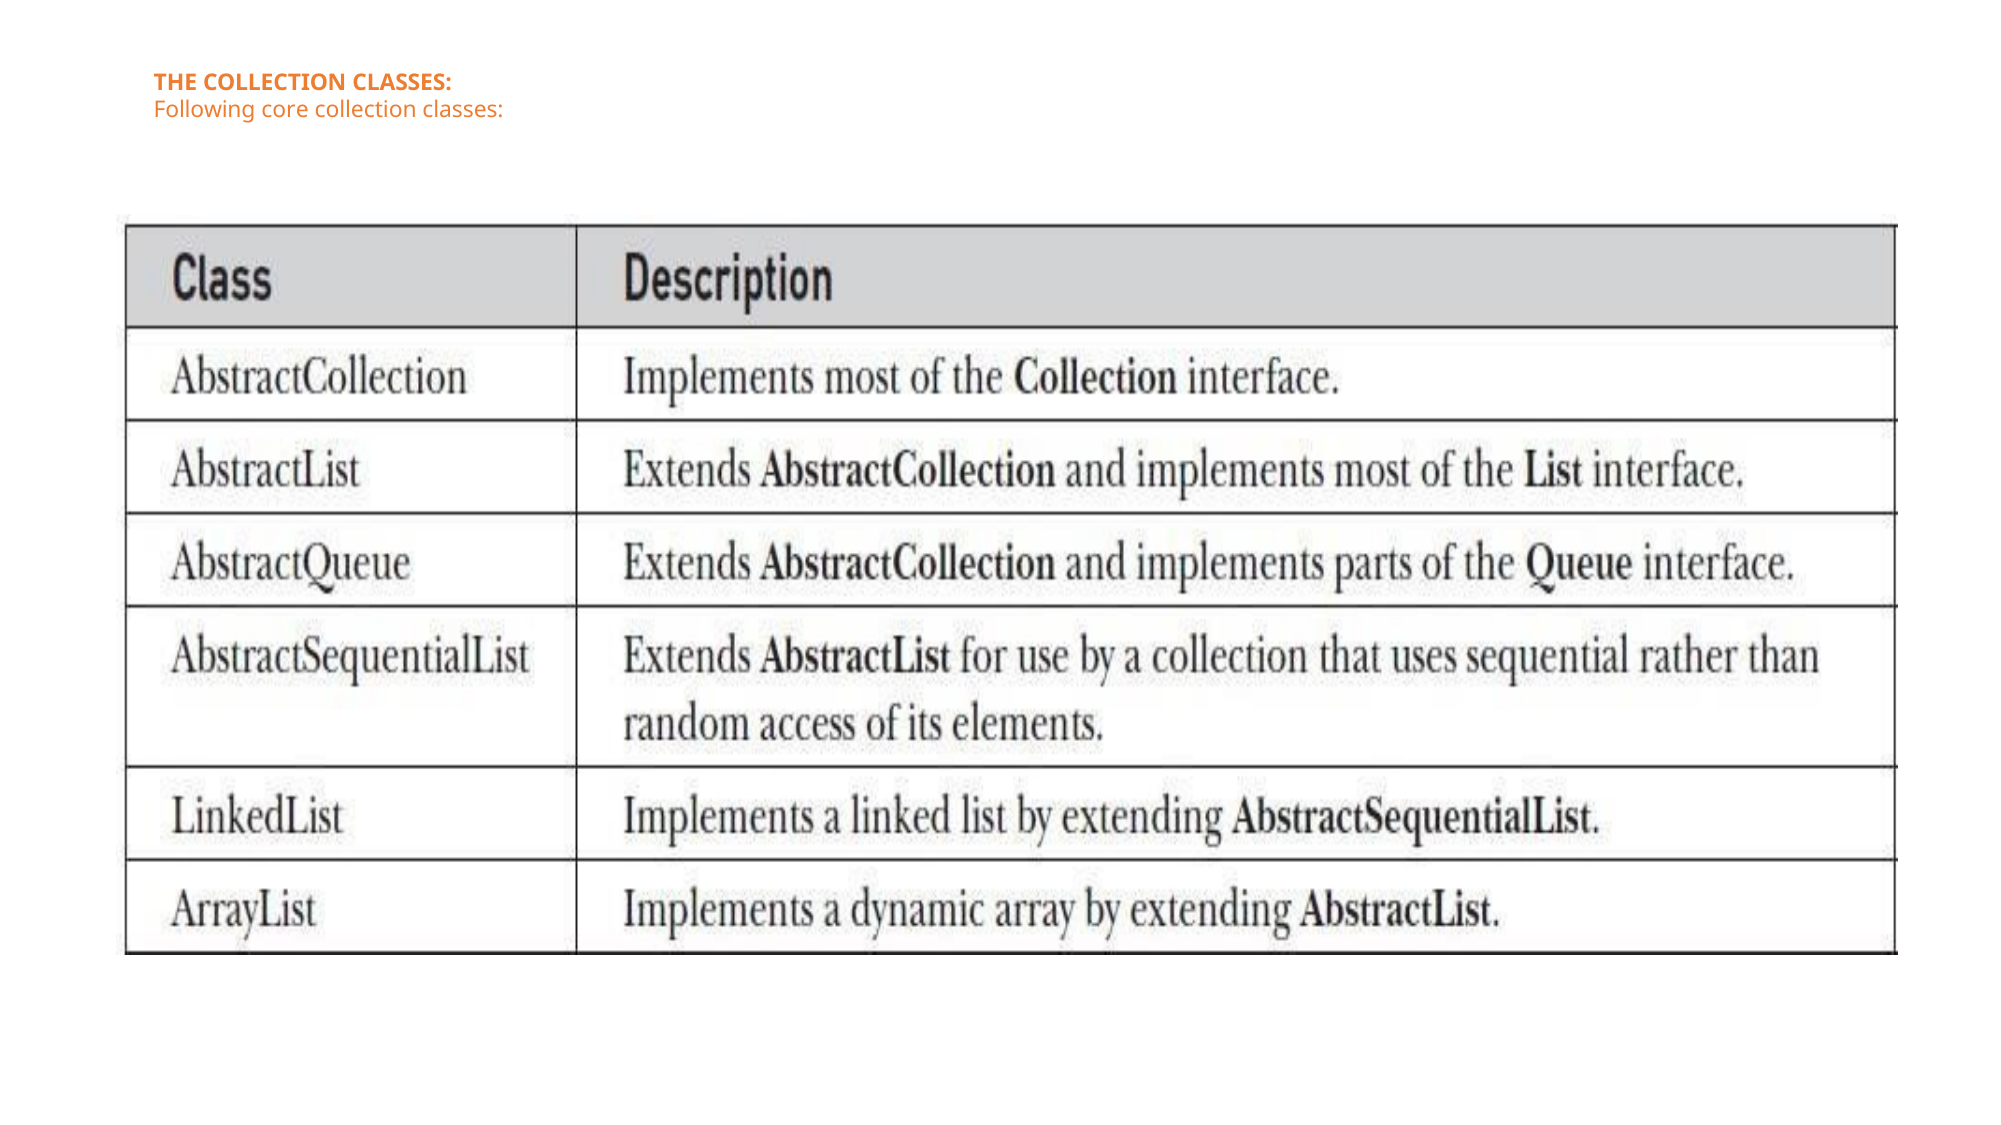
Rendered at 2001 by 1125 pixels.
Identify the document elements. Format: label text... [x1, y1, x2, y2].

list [116, 214, 1898, 955]
title THE COLLECTION CLASSES: Following core collection classes: [137, 59, 1863, 186]
